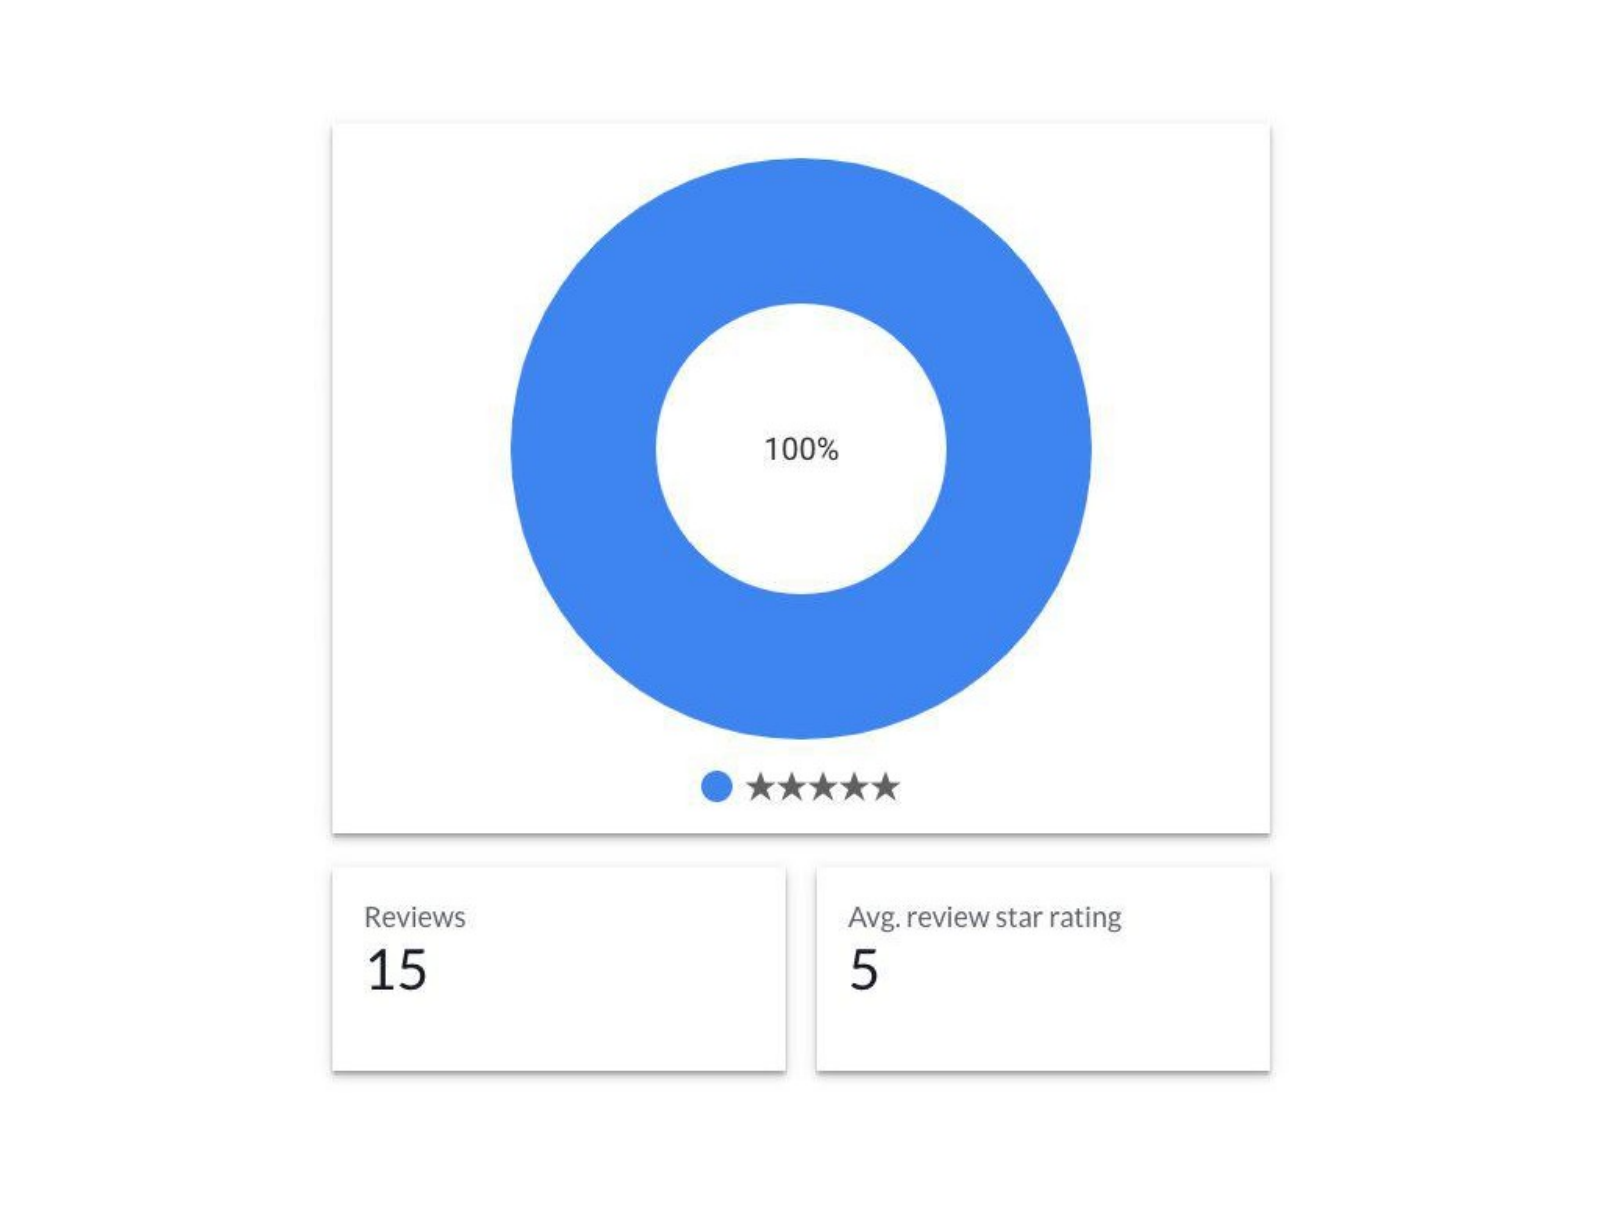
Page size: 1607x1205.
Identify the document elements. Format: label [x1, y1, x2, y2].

picture [313, 109, 1290, 1094]
